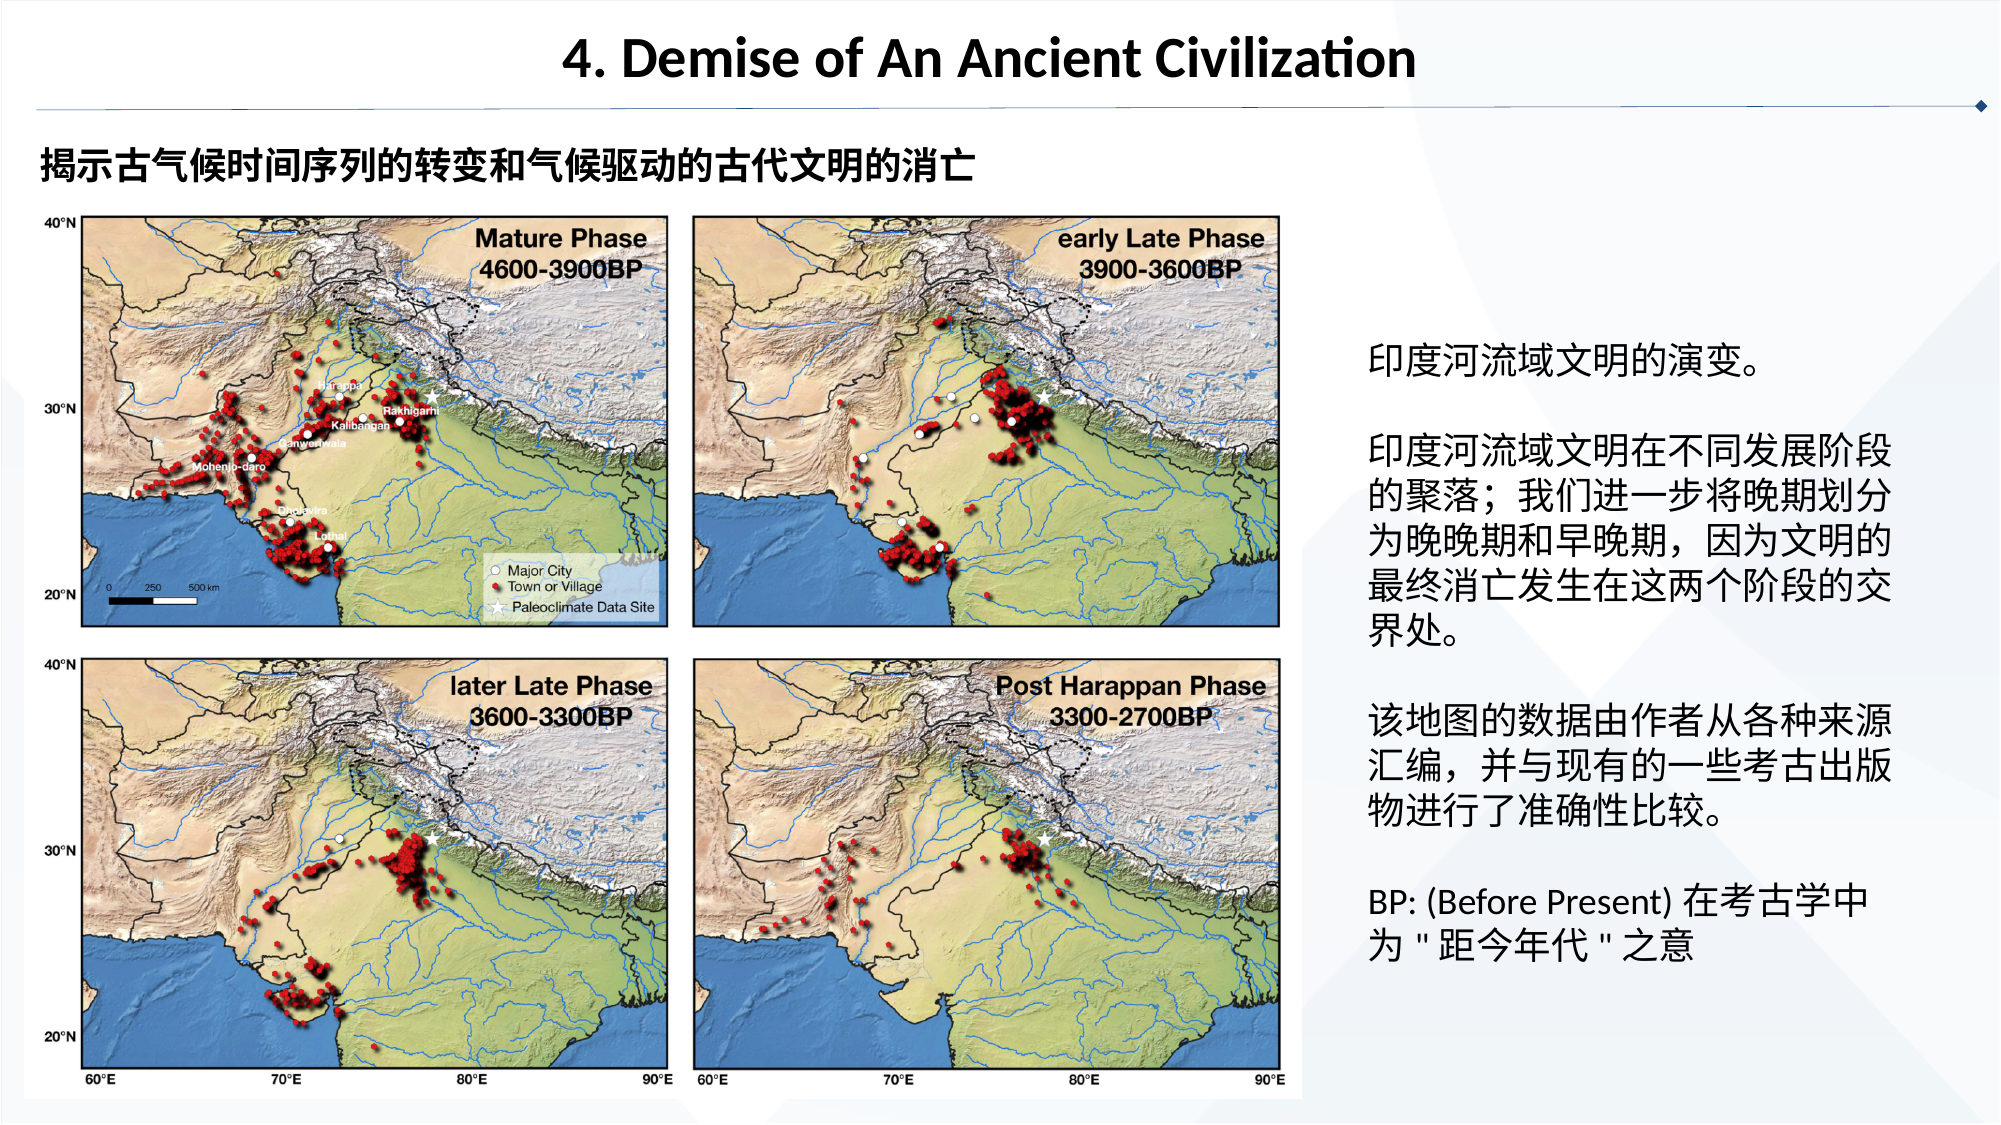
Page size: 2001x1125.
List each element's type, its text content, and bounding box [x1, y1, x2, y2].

text_box 4. Demise of An Ancient Civilization [500, 23, 1482, 94]
picture [0, 0, 2001, 1125]
text_box 揭示古气候时间序列的转变和气候驱动的古代文明的消亡 [24, 134, 1025, 195]
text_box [36, 106, 1982, 110]
text_box 印度河流域文明的演变。 印度河流域文明在不同发展阶段的聚落；我们进一步将晚期划分为晚晚期和早晚期，因为文明的最终消亡发生在这两个阶段的交界处。 该地图的数据由作者从各种来源汇编，并与现有的一些考古出版物进行了准确性比较。 BP: (Before Present)在考古学中为"距今年代"之意 [1353, 329, 1934, 975]
